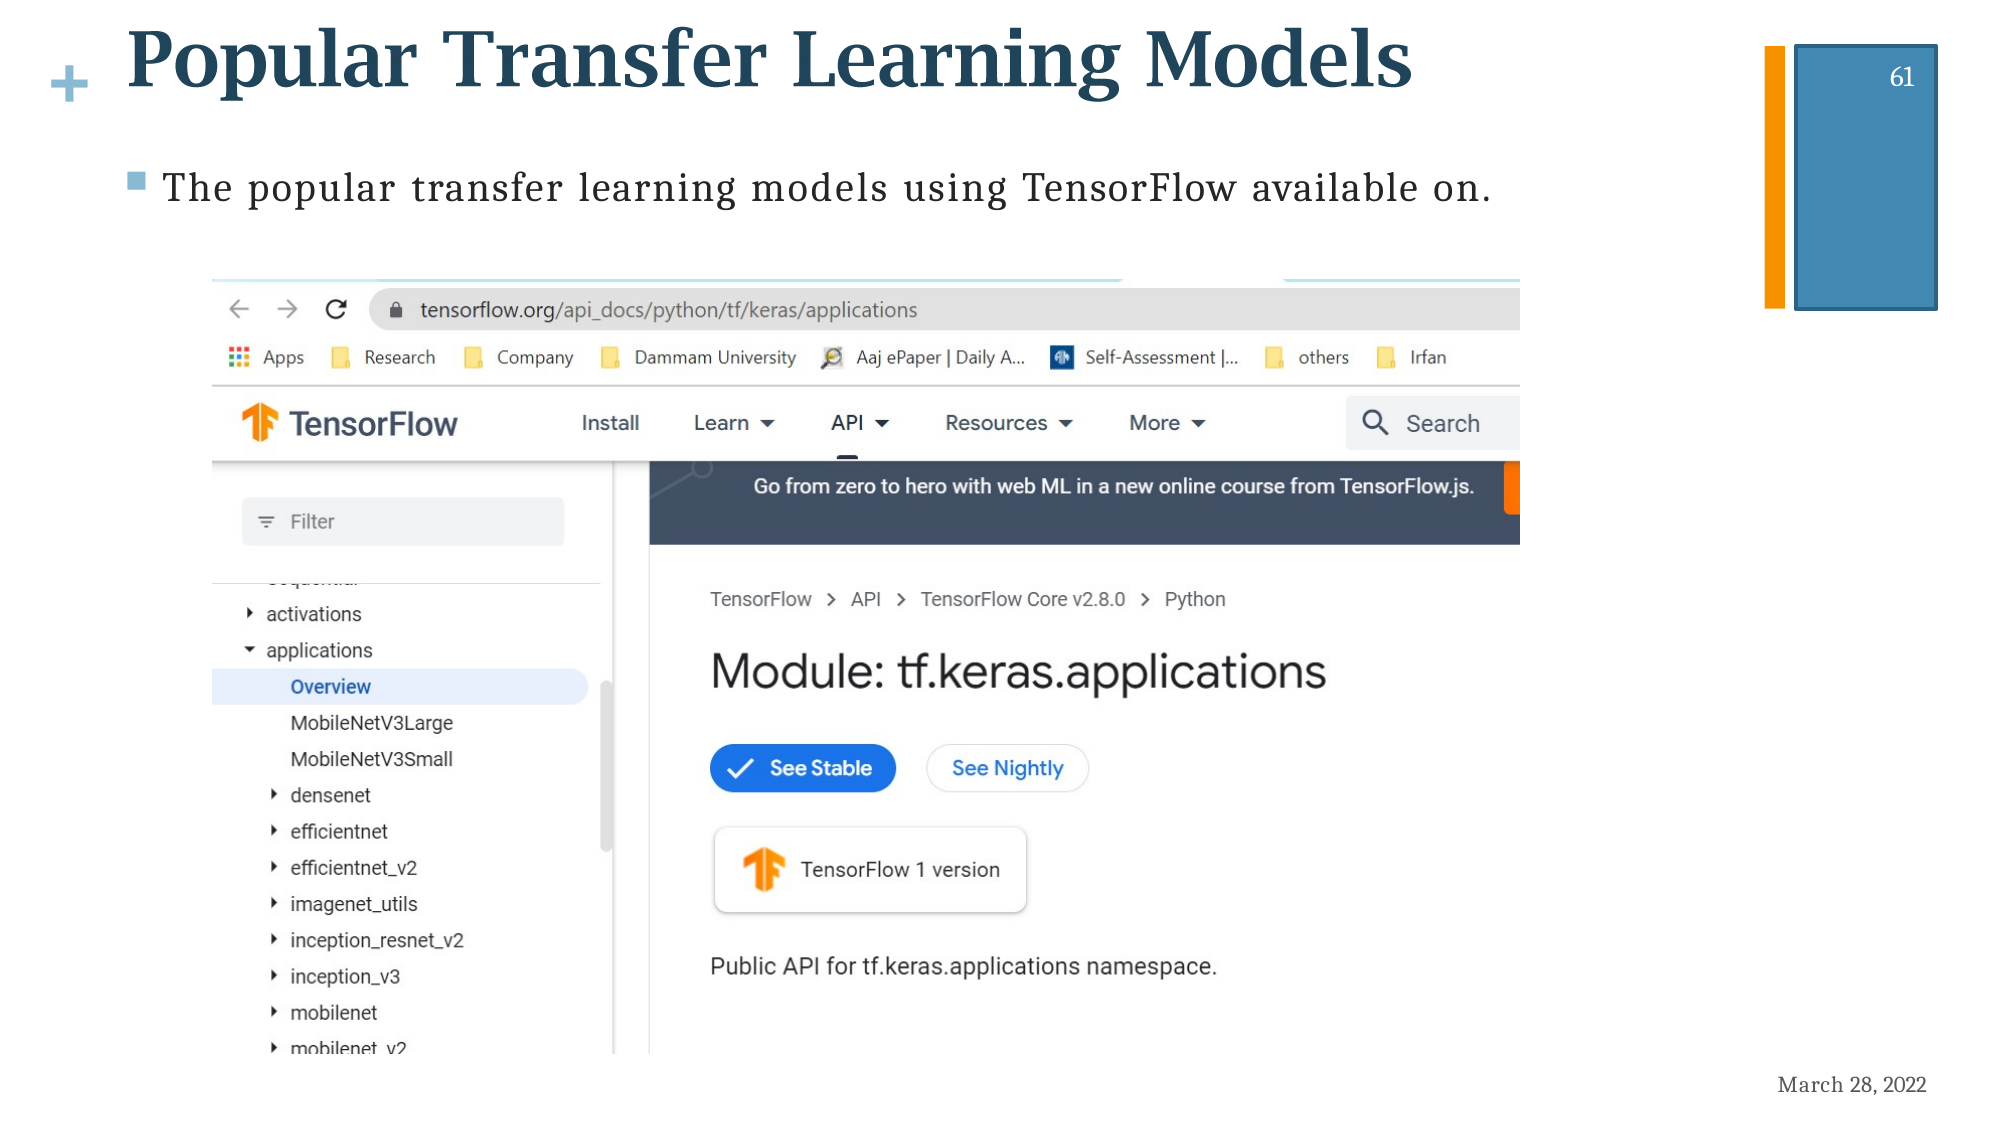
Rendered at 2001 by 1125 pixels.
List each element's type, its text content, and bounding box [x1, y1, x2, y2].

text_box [1793, 43, 1939, 312]
text_box March 28, 2022 [1775, 1067, 1941, 1097]
picture [127, 13, 1455, 102]
text_box The popular transfer learning models using TensorFlow available on. [122, 157, 1561, 210]
text_box + [46, 32, 102, 125]
text_box [1764, 46, 1785, 309]
picture [212, 279, 1520, 1054]
